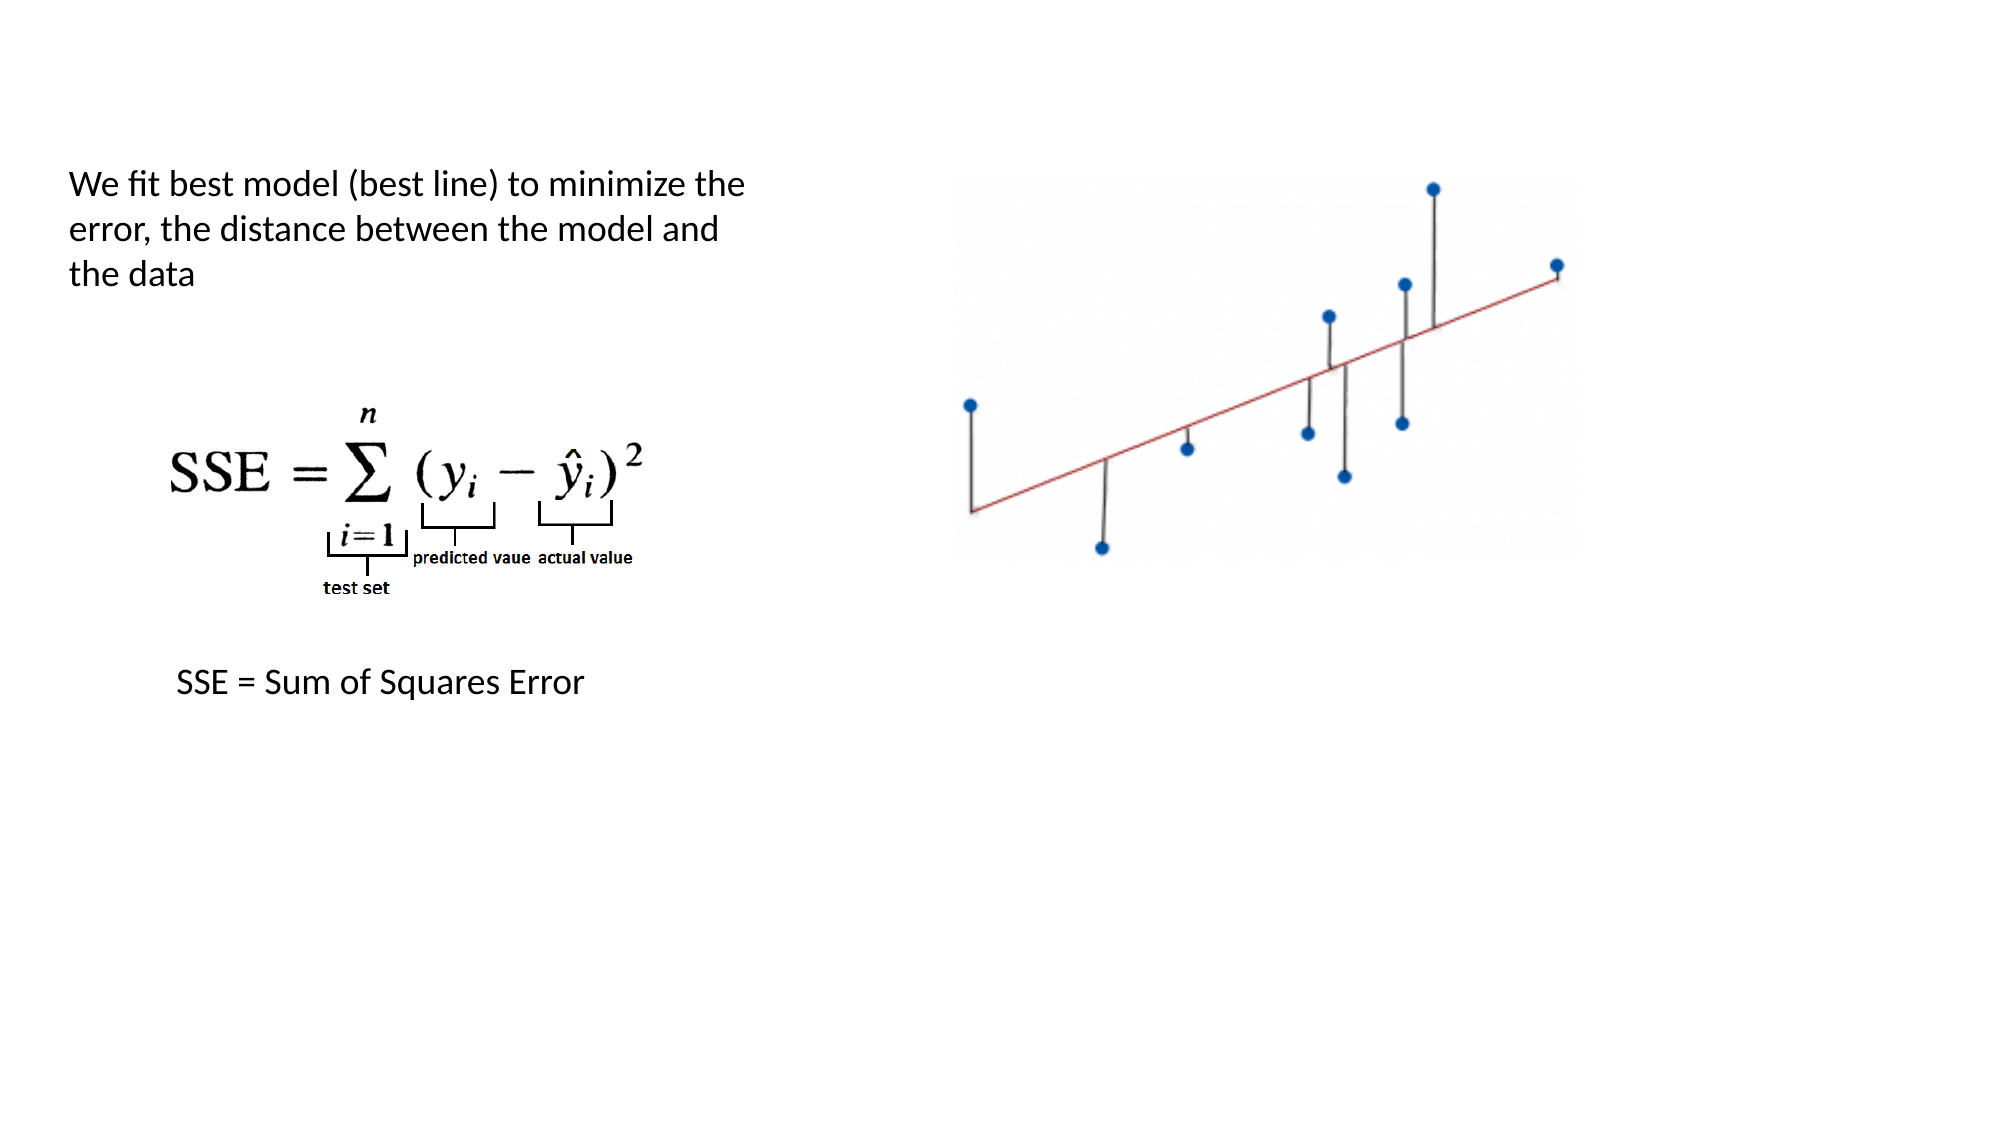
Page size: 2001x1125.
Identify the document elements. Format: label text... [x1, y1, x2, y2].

picture [954, 174, 1580, 563]
text_box We fit best model (best line) to minimize the error, the distance between the model and the data [54, 152, 782, 302]
text_box SSE = Sum of Squares Error [161, 649, 612, 710]
picture [161, 402, 651, 604]
